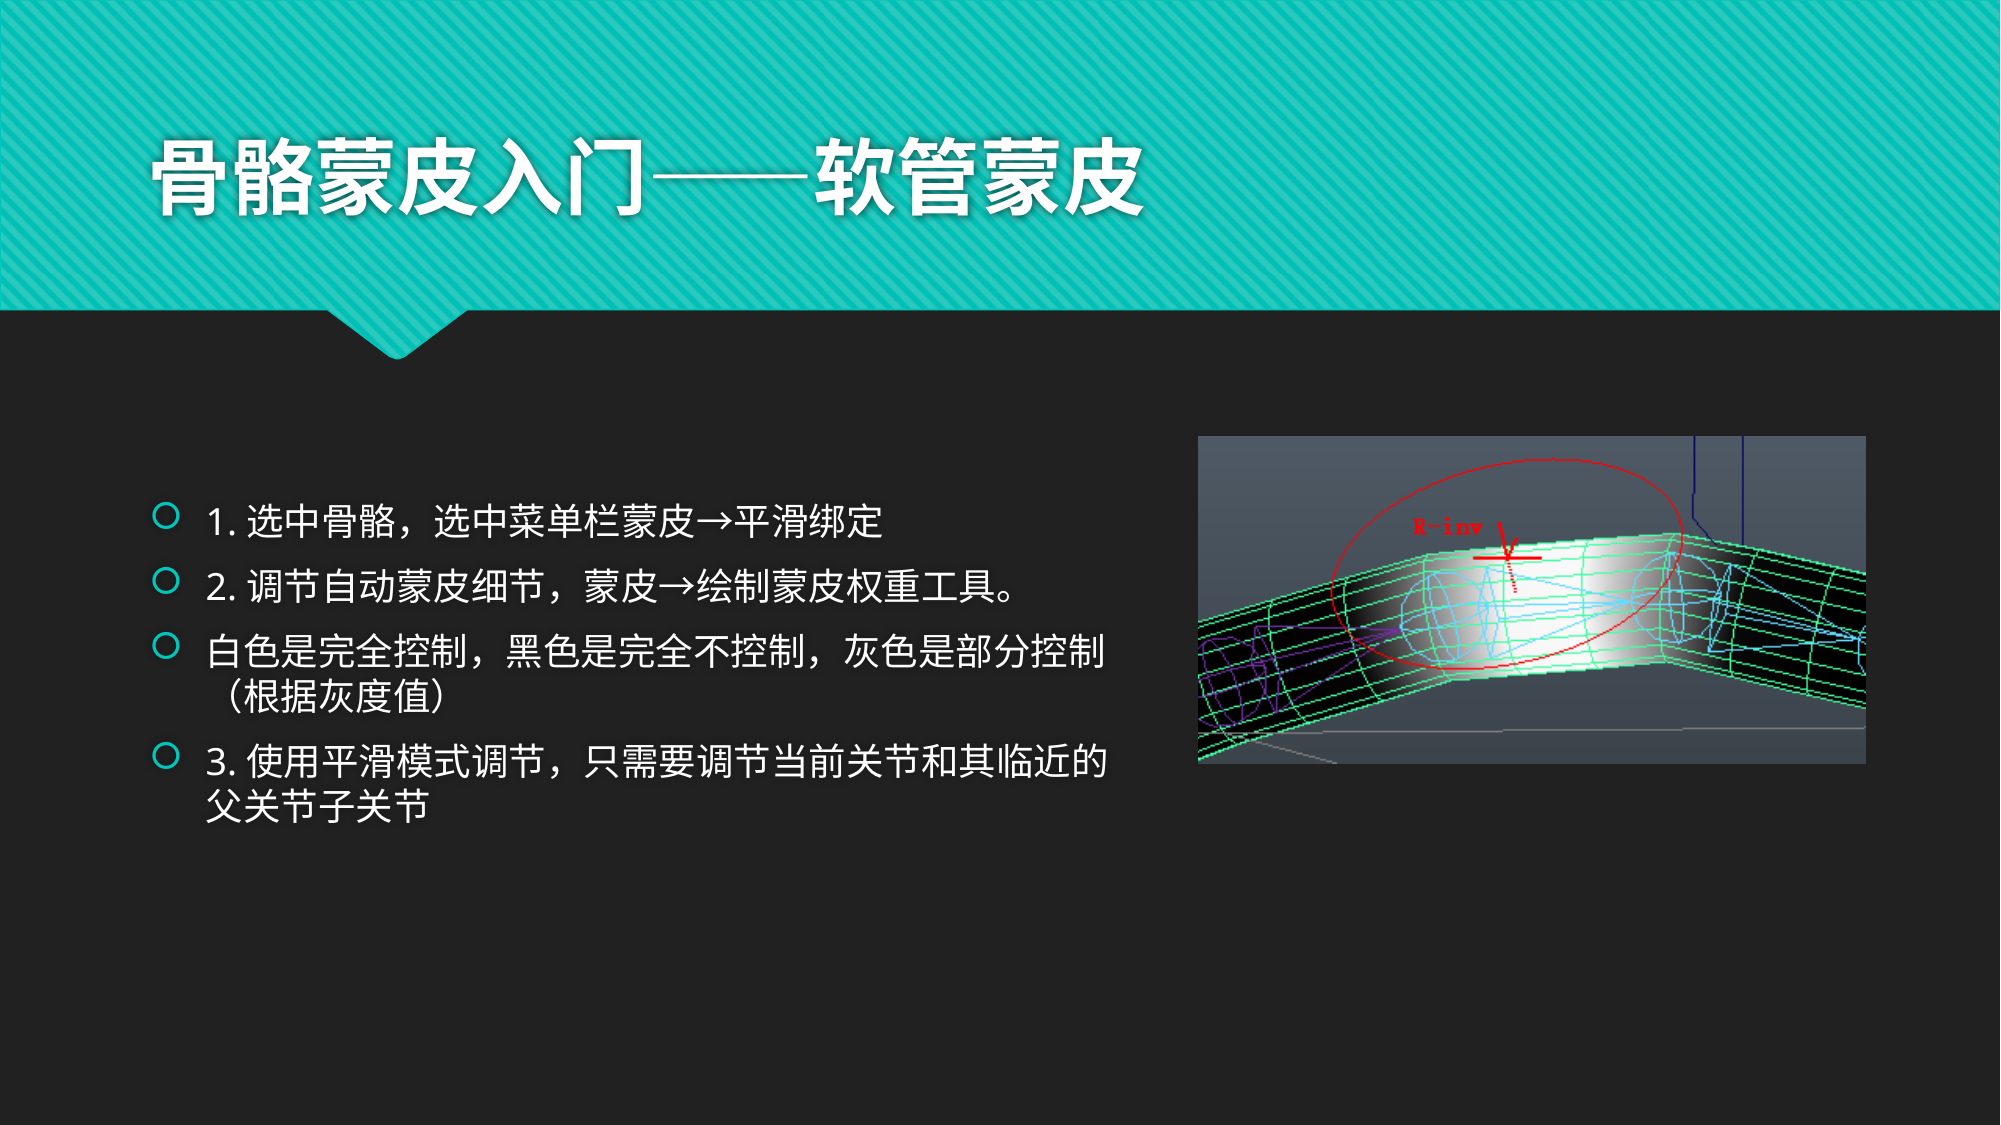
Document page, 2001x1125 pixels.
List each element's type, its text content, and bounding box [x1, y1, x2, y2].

title 骨骼蒙皮入门——软管蒙皮 [132, 73, 1868, 233]
list 1.选中骨骼，选中菜单栏蒙皮→平滑绑定 2.调节自动蒙皮细节，蒙皮→绘制蒙皮权重工具。 白色是完全控制，黑色是完全不控制，灰色是部分控制（根据灰度值） 3.使用平滑模式调节，只需要调节当前关节和其临近的父关节子关节 [134, 364, 1160, 962]
picture [1198, 436, 1866, 764]
